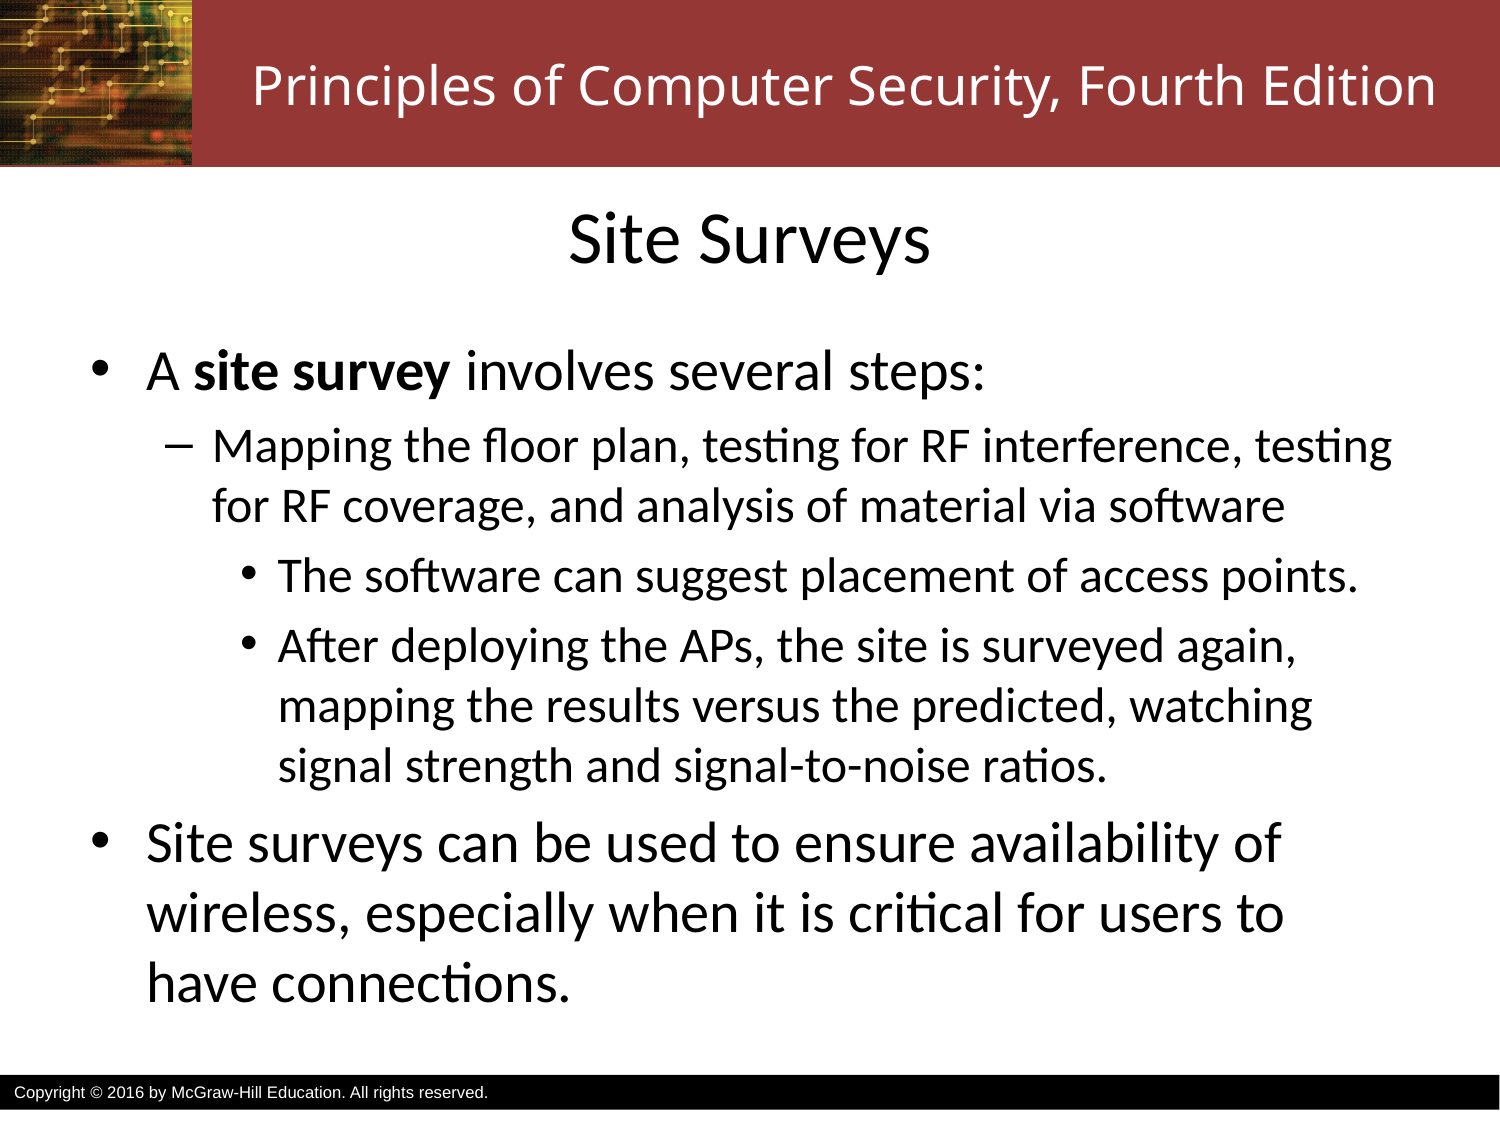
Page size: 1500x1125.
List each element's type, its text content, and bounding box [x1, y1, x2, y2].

title Site Surveys [75, 181, 1425, 324]
picture [0, 0, 192, 165]
list A site survey involves several steps: Mapping the floor plan, testing for RF interference, testing for RF coverage, and analysis of material via software The software can suggest placement of access points. After deploying the APs, the site is surveyed again, mapping the results versus the predicted, watching signal strength and signal-to-noise ratios. Site surveys can be used to ensure availability of wireless, especially when it is critical for users to have connections. [75, 324, 1425, 1005]
